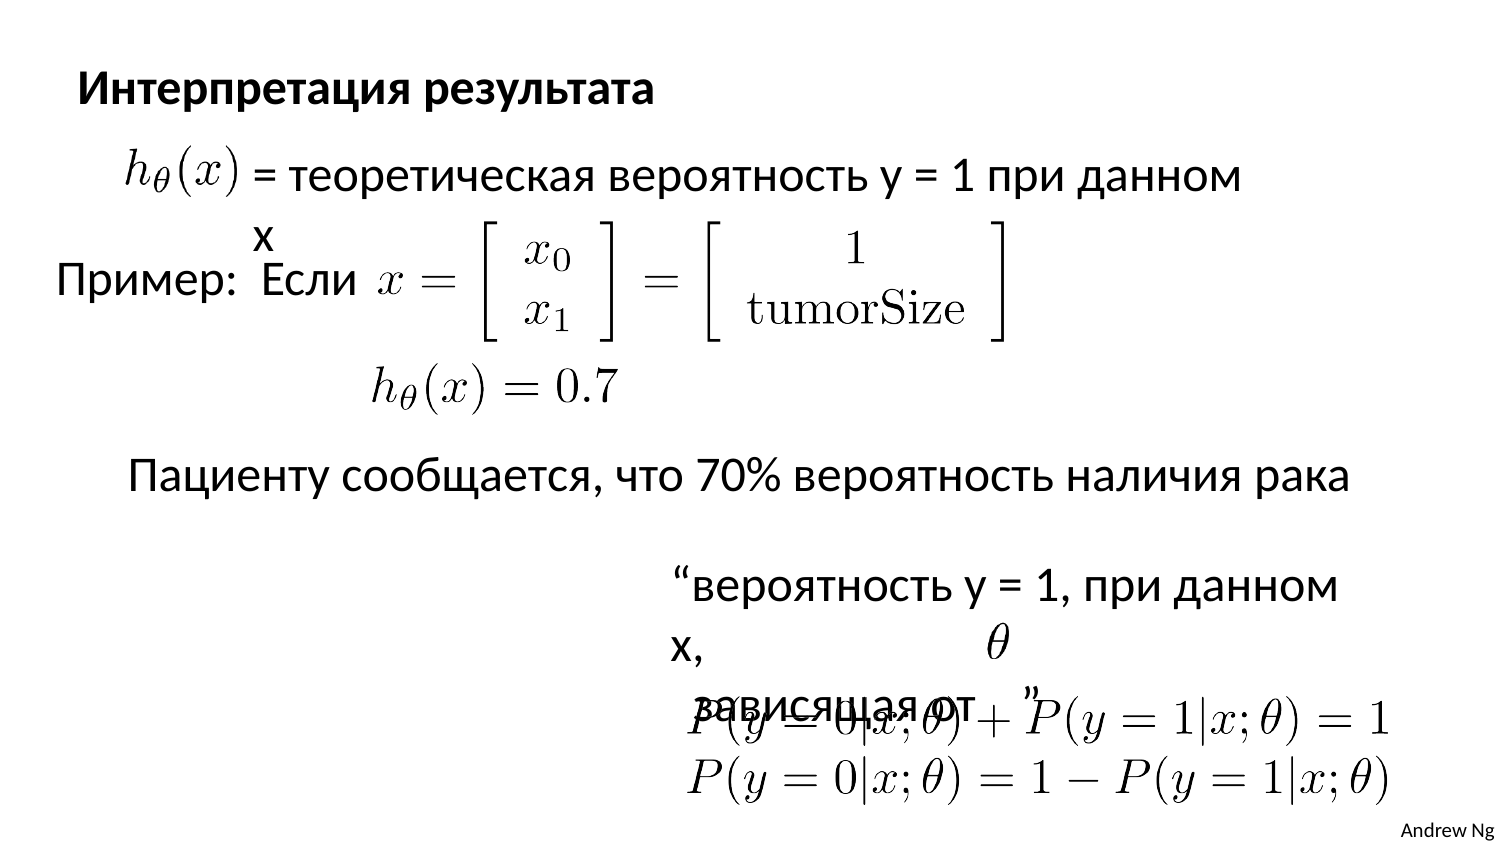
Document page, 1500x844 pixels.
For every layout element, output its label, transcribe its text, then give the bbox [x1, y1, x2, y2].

text_box = теоретическая вероятность y = 1 при данном x [237, 133, 1282, 210]
picture [378, 221, 1004, 343]
picture [687, 696, 1389, 805]
picture [124, 145, 237, 197]
text_box Интерпретация результата [62, 46, 950, 123]
picture [371, 363, 618, 415]
text_box Пример: Если [40, 238, 373, 315]
text_box Пациенту сообщается, что 70% вероятность наличия рака [112, 433, 1405, 510]
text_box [655, 543, 1393, 681]
